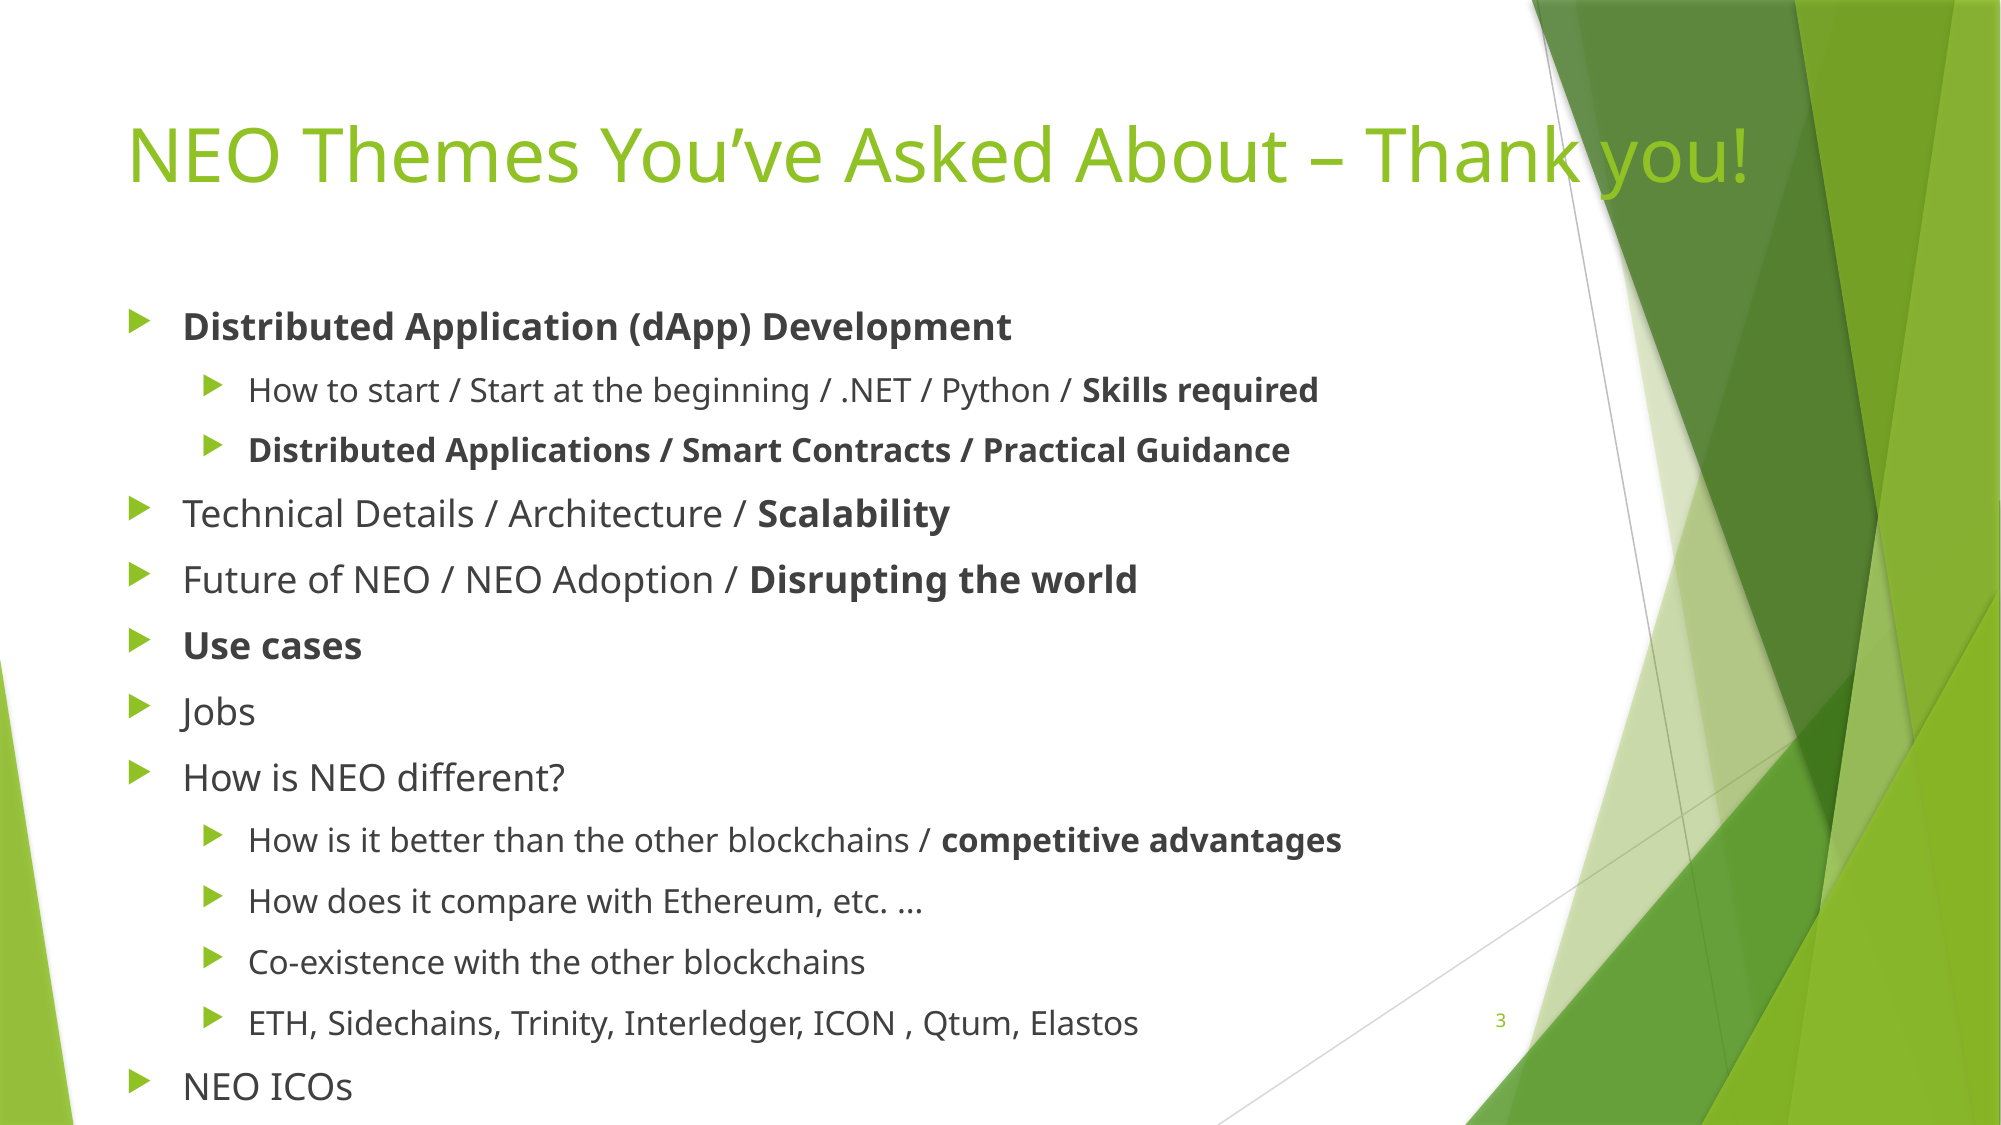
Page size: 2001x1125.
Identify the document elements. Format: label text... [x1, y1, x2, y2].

title NEO Themes You’ve Asked About – Thank you! [111, 99, 1802, 268]
list Distributed Application (dApp) Development How to start / Start at the beginning / .NET / Python / Skills required Distributed Applications / Smart Contracts / Practical Guidance Technical Details / Architecture / Scalability Future of NEO / NEO Adoption / Disrupting the world Use cases Jobs How is NEO different? How is it better than the other blockchains / competitive advantages How does it compare with Ethereum, etc. … Co-existence with the other blockchains ETH, Sidechains, Trinity, Interledger, ICON , Qtum, Elastos NEO ICOs [111, 295, 1802, 1125]
slide_number 3 [1409, 991, 1522, 1051]
